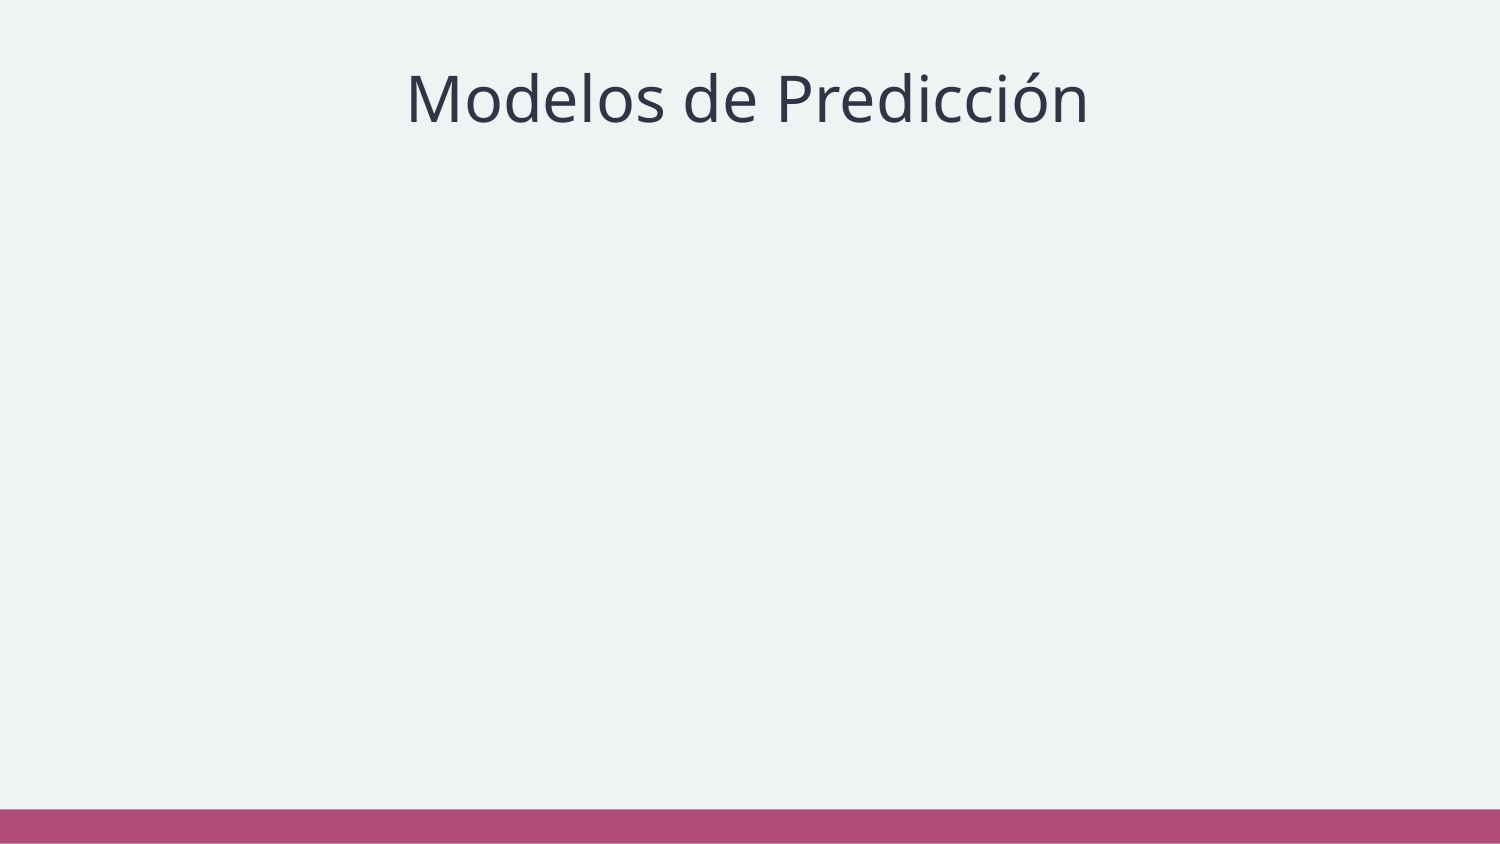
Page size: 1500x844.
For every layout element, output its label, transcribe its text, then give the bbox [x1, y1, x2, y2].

title Modelos de Predicción [116, 42, 1380, 168]
